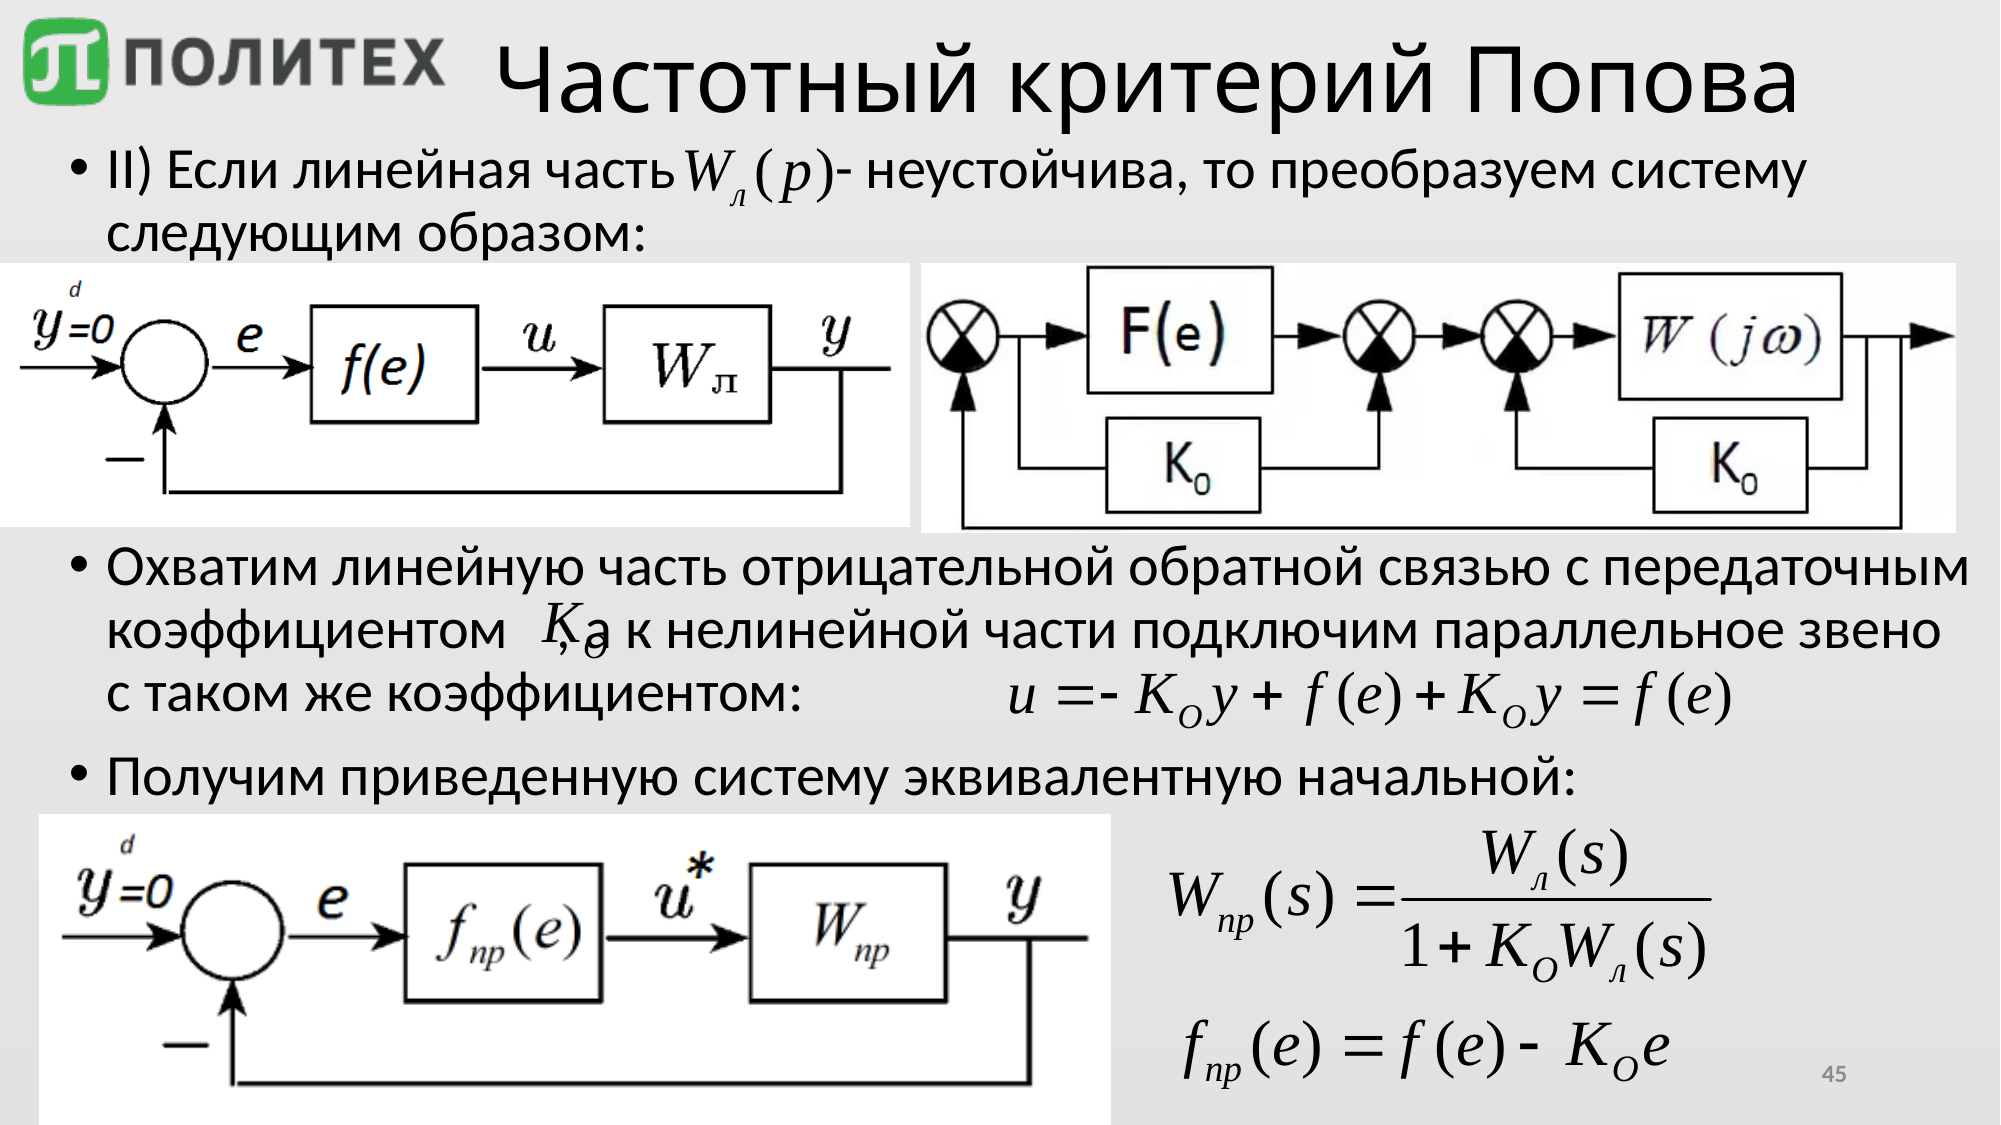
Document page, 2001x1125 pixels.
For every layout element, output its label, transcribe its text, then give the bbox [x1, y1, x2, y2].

picture [921, 263, 1956, 533]
text_box II) Если линейная часть - неустойчива, то преобразуем систему следующим образом: Охватим линейную часть отрицательной обратной связью с передаточным коэффициентом , а к нелинейной части подключим параллельное звено с таком же коэффициентом: Получим приведенную систему эквивалентную начальной: [53, 130, 1989, 1125]
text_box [531, 582, 620, 673]
picture [0, 0, 469, 125]
picture [0, 263, 910, 527]
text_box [1161, 811, 1723, 1103]
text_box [999, 653, 1747, 743]
picture [39, 814, 1111, 1125]
title Частотный критерий Попова [478, 0, 2000, 192]
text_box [678, 130, 842, 220]
